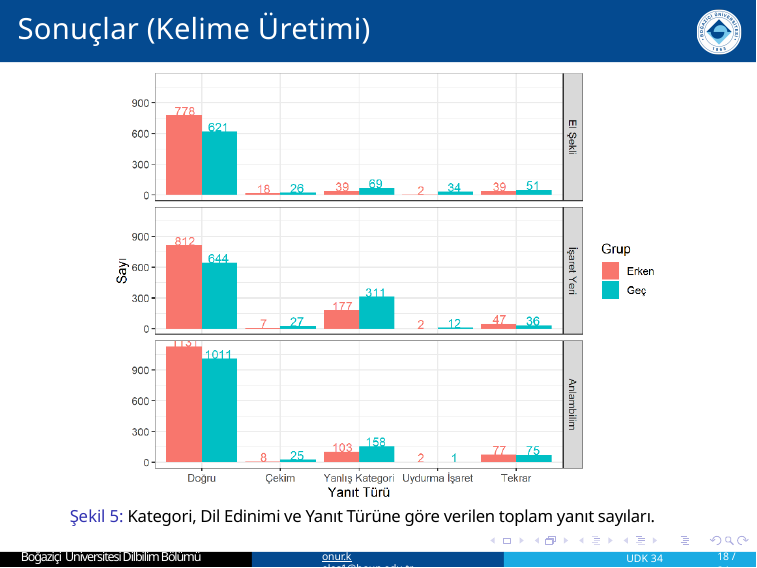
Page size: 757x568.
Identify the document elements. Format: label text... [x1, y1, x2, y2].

text_box Sonuçlar (Kelime Üretimi) [15, 7, 436, 45]
picture [109, 67, 666, 505]
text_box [0, 551, 757, 568]
picture [696, 9, 742, 55]
text_box Şekil 5: Kategori, Dil Edinimi ve Yanıt Türüne göre verilen toplam yanıt sayıları. [62, 504, 666, 527]
